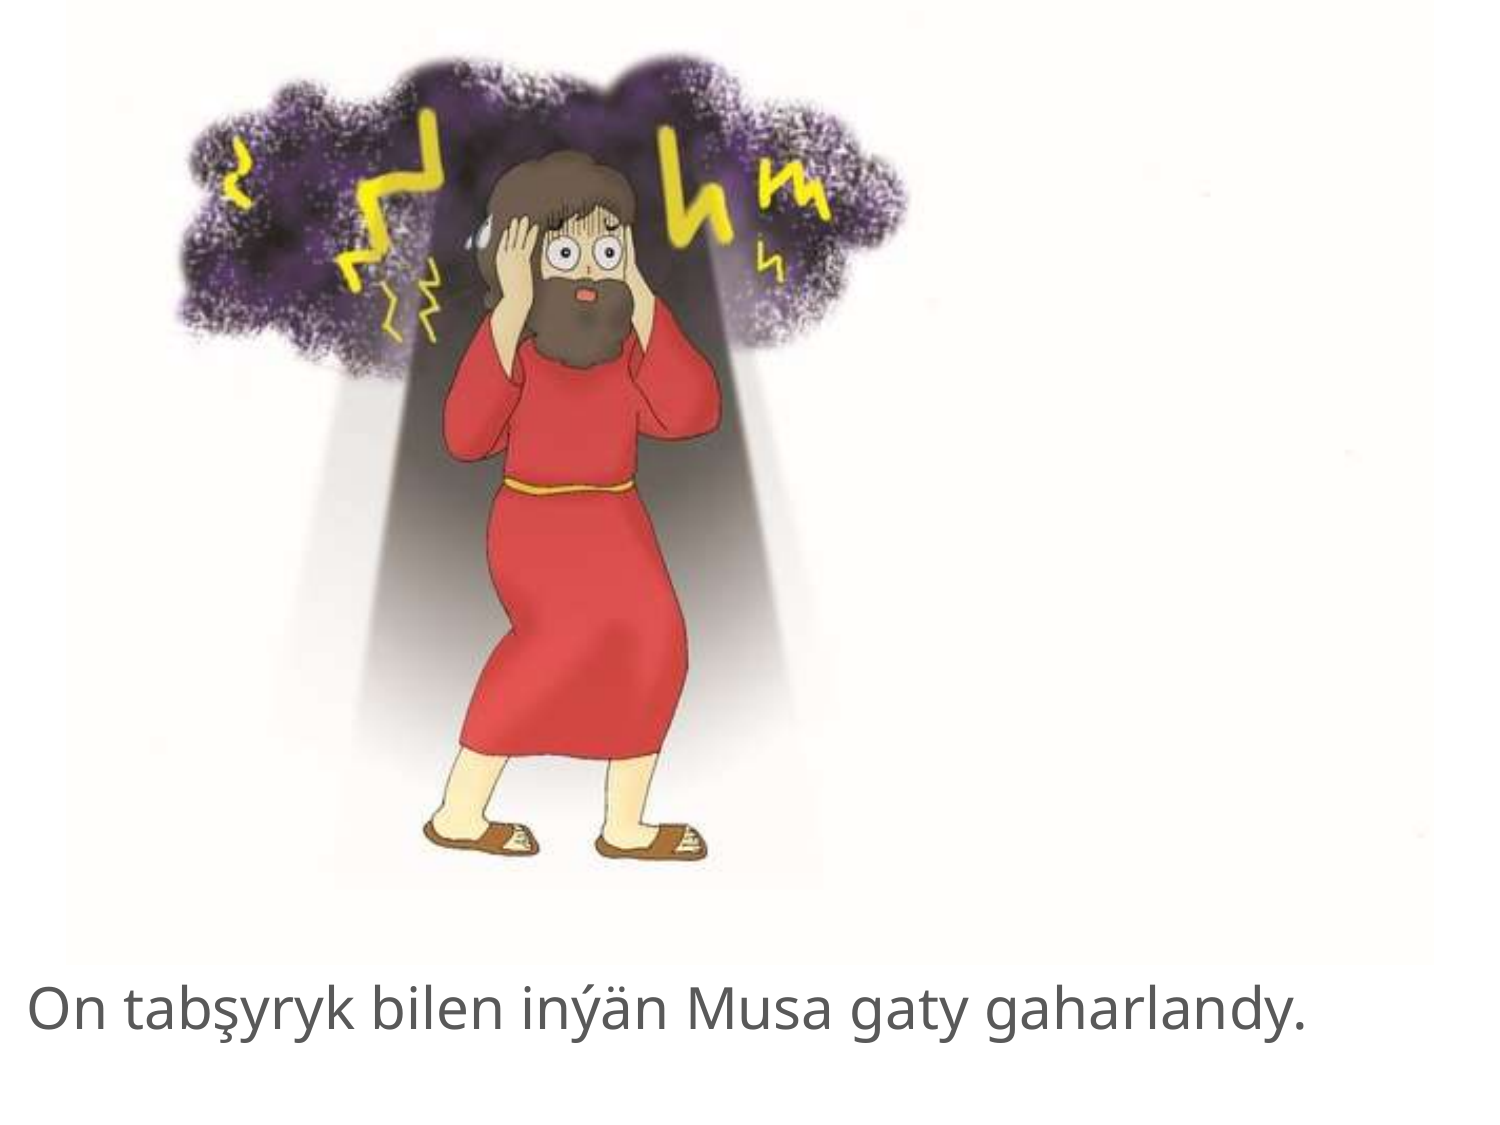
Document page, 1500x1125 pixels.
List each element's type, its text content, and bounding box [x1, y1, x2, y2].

picture [66, 0, 1434, 965]
text_box On tabşyryk bilen inýän Musa gaty gaharlandy. [11, 964, 1498, 1049]
